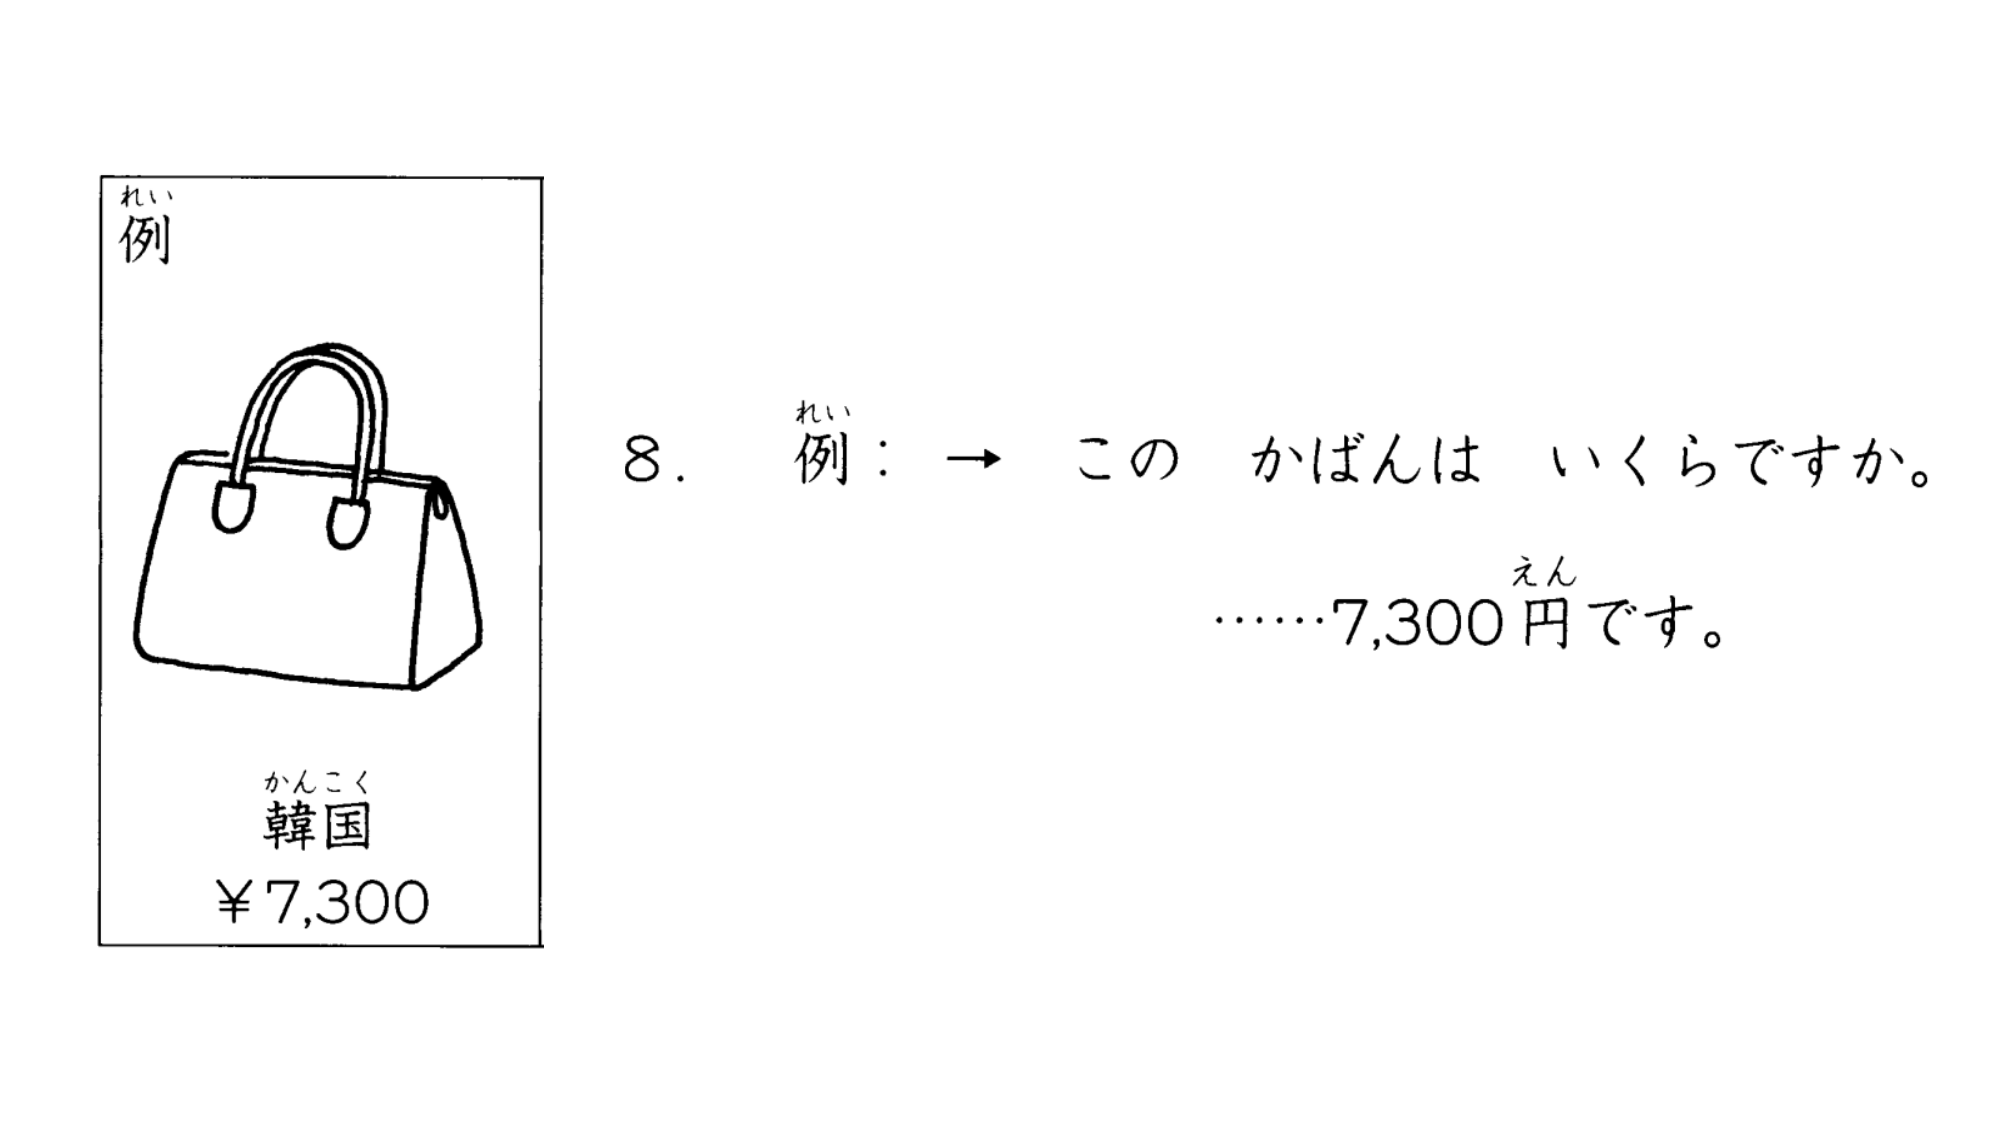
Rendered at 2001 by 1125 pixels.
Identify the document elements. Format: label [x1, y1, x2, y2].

picture [96, 169, 544, 956]
picture [1196, 545, 1725, 662]
picture [596, 378, 1937, 496]
